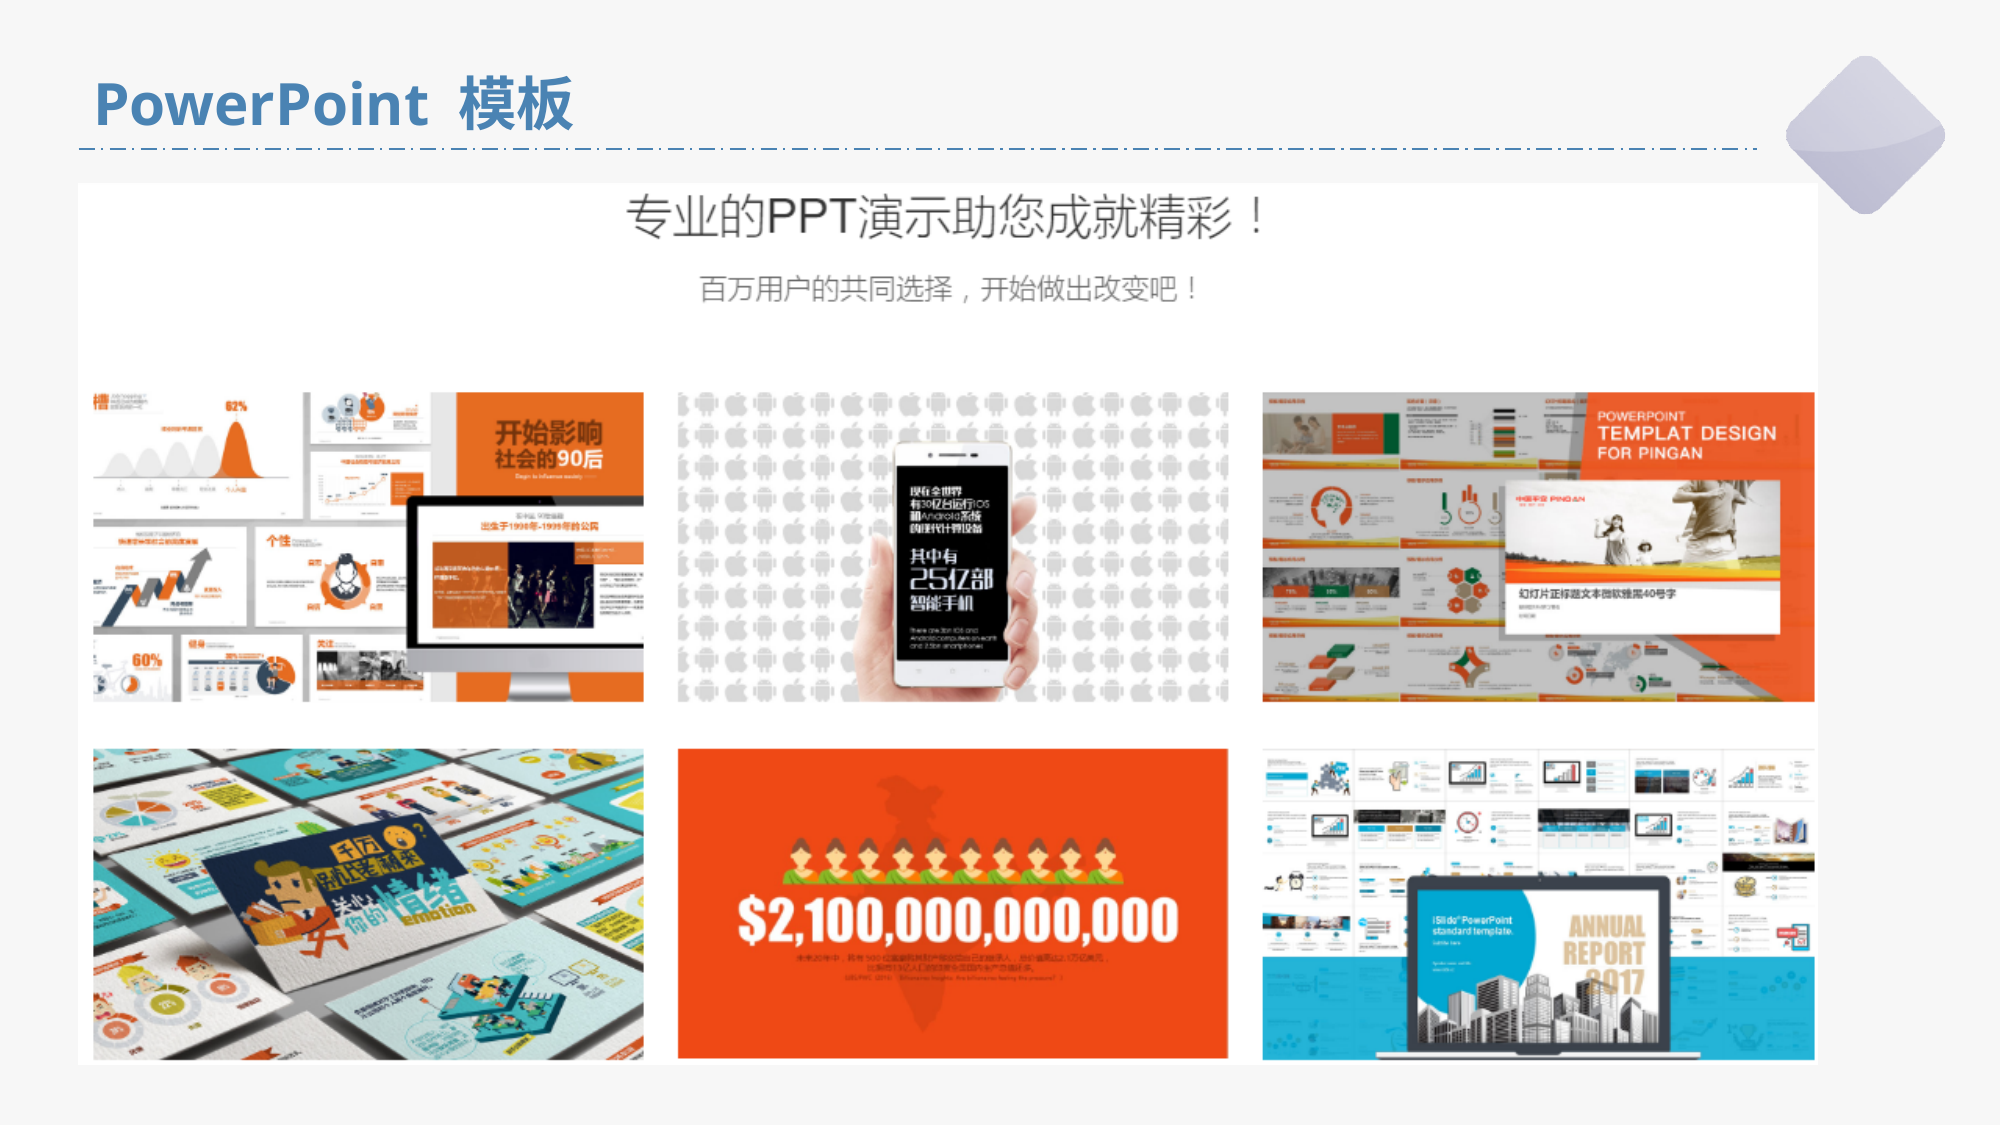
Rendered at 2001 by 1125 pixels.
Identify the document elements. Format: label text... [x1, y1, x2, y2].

text_box PowerPoint 模板 [78, 60, 611, 145]
picture [78, 49, 1951, 1065]
